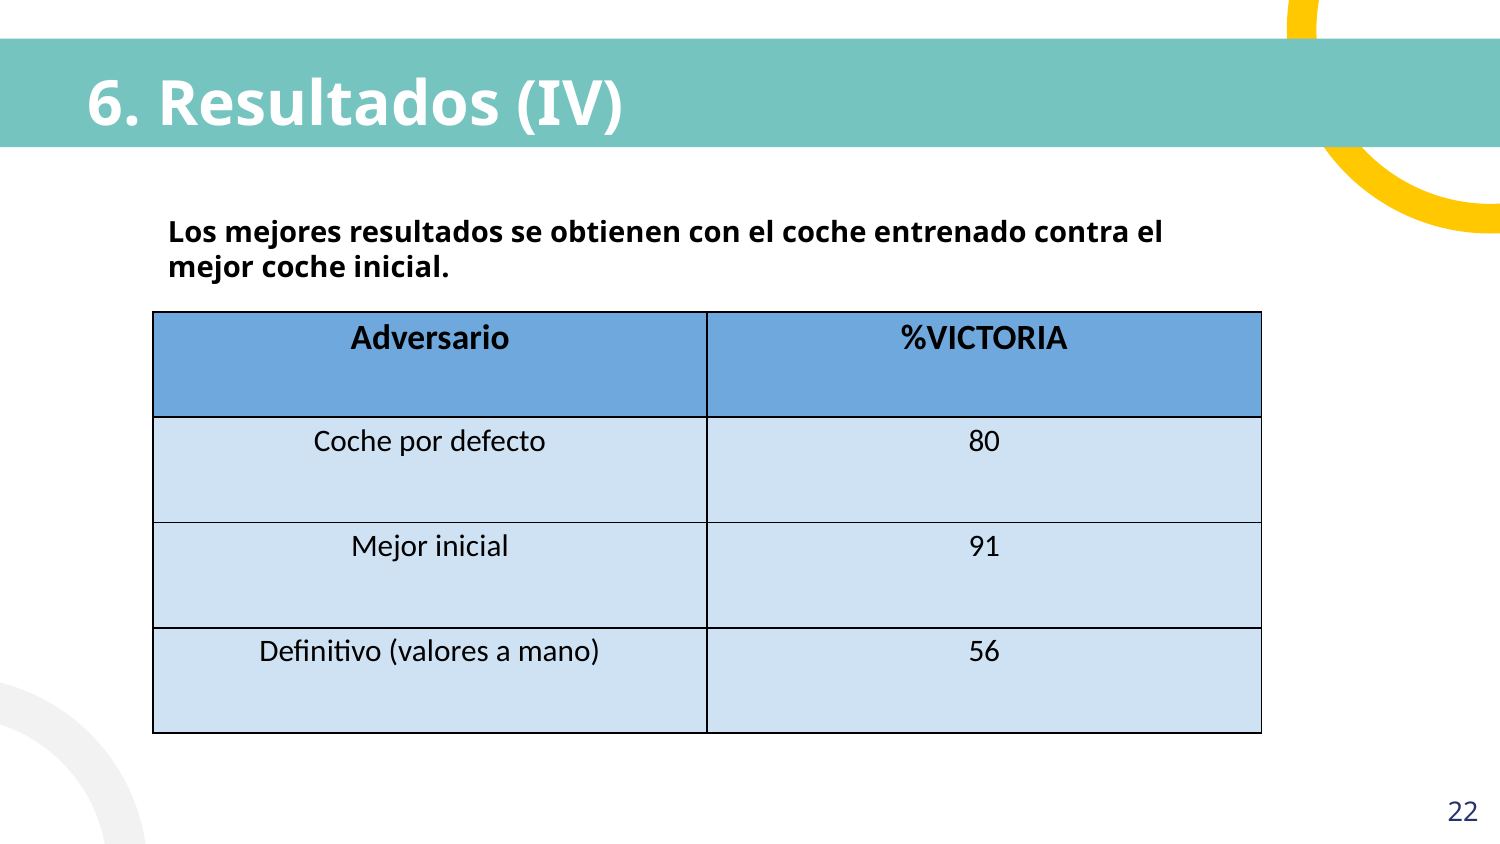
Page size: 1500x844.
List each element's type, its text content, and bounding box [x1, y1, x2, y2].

table_cell Mejor inicial [154, 523, 706, 627]
table_cell 91 [708, 523, 1261, 627]
text_box Los mejores resultados se obtienen con el coche entrenado contra el mejor coche inicial. [152, 198, 1180, 279]
table_cell 56 [708, 629, 1261, 732]
title 6. Resultados (IV) [72, 47, 1342, 142]
table_header %VICTORIA [708, 313, 1261, 416]
text_box [180, 257, 1320, 723]
table_cell 80 [708, 418, 1261, 522]
table_header Adversario [154, 313, 706, 416]
table_cell Definitivo (valores a mano) [154, 629, 706, 732]
table_cell Coche por defecto [154, 418, 706, 522]
slide_number ‹#› [1403, 779, 1494, 844]
